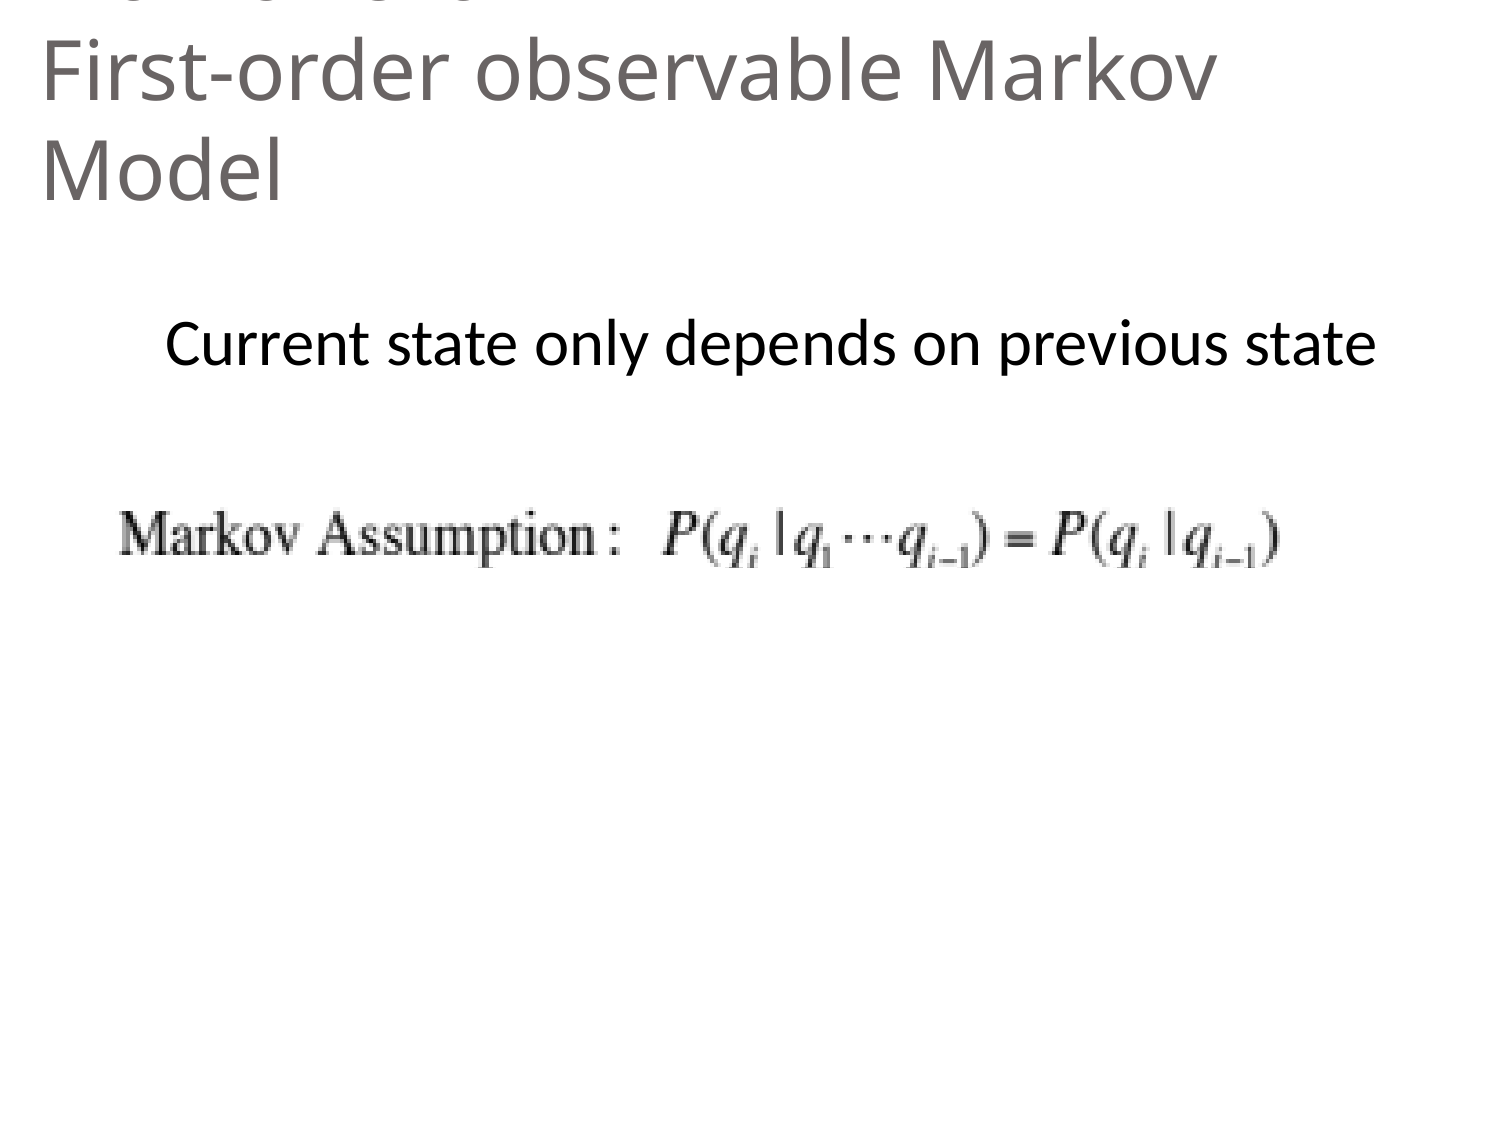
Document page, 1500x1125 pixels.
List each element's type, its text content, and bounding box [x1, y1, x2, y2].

title Markov chain = First-order observable Markov Model [24, 44, 1426, 233]
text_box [112, 499, 1281, 568]
list Current state only depends on previous state [149, 299, 1426, 988]
